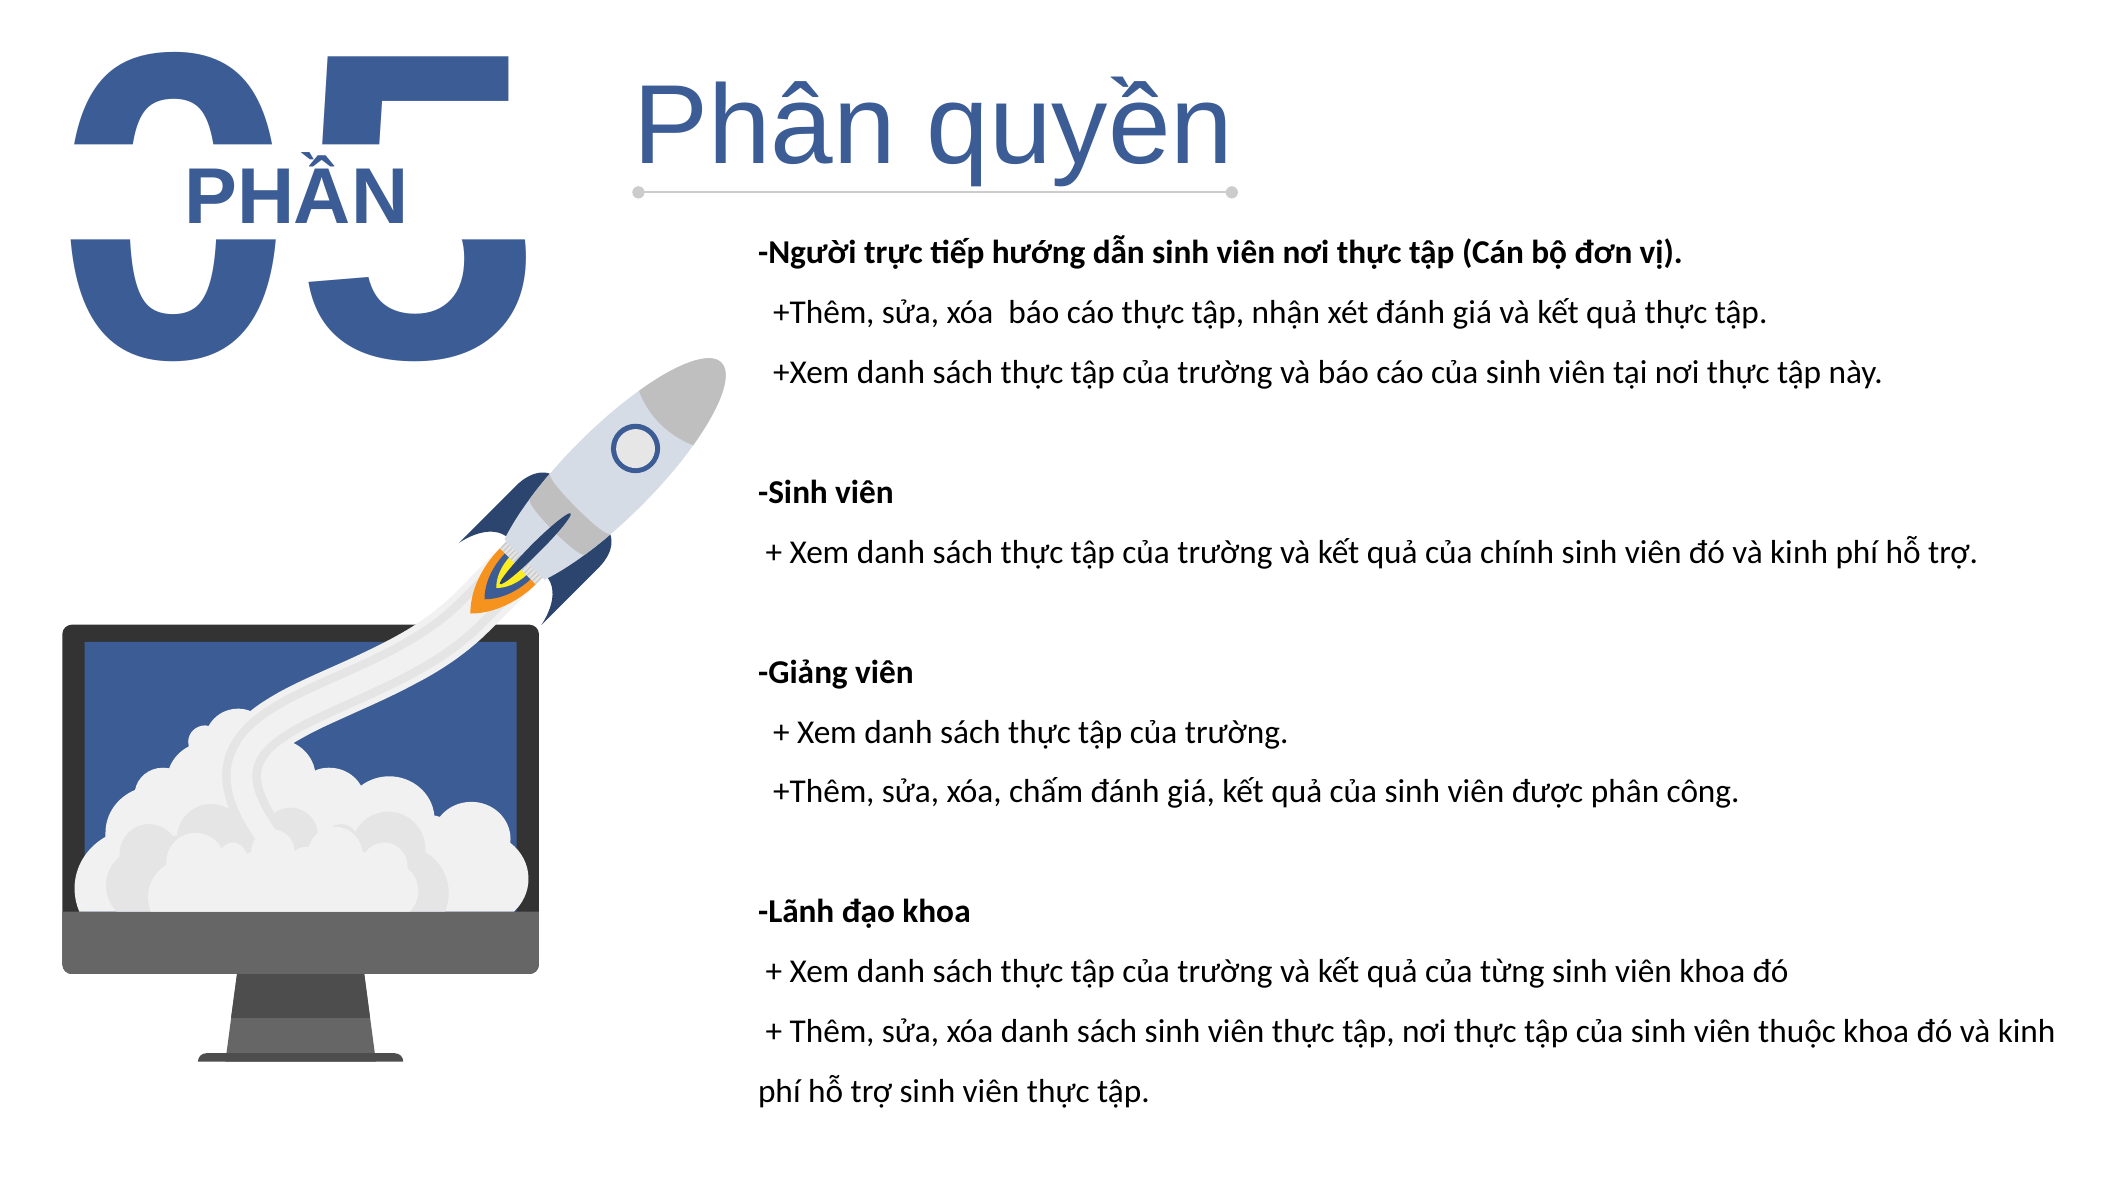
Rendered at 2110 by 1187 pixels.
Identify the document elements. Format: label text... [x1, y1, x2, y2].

text_box -Người trực tiếp hướng dẫn sinh viên nơi thực tập (Cán bộ đơn vị). +Thêm, sửa, xóa báo cáo thực tập, nhận xét đánh giá và kết quả thực tập. +Xem danh sách thực tập của trường và báo cáo của sinh viên tại nơi thực tập này. -Sinh viên + Xem danh sách thực tập của trường và kết quả của chính sinh viên đó và kinh phí hỗ trợ. -Giảng viên + Xem danh sách thực tập của trường. +Thêm, sửa, xóa, chấm đánh giá, kết quả của sinh viên được phân công. -Lãnh đạo khoa + Xem danh sách thực tập của trường và kết quả của từng sinh viên khoa đó + Thêm, sửa, xóa danh sách sinh viên thực tập, nơi thực tập của sinh viên thuộc khoa đó và kinh phí hỗ trợ sinh viên thực tập. [743, 203, 2095, 1117]
text_box PHẦN [11, 144, 581, 240]
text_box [62, 345, 739, 1062]
text_box Phân quyền [660, 50, 1710, 186]
text_box 05 [0, 0, 660, 445]
